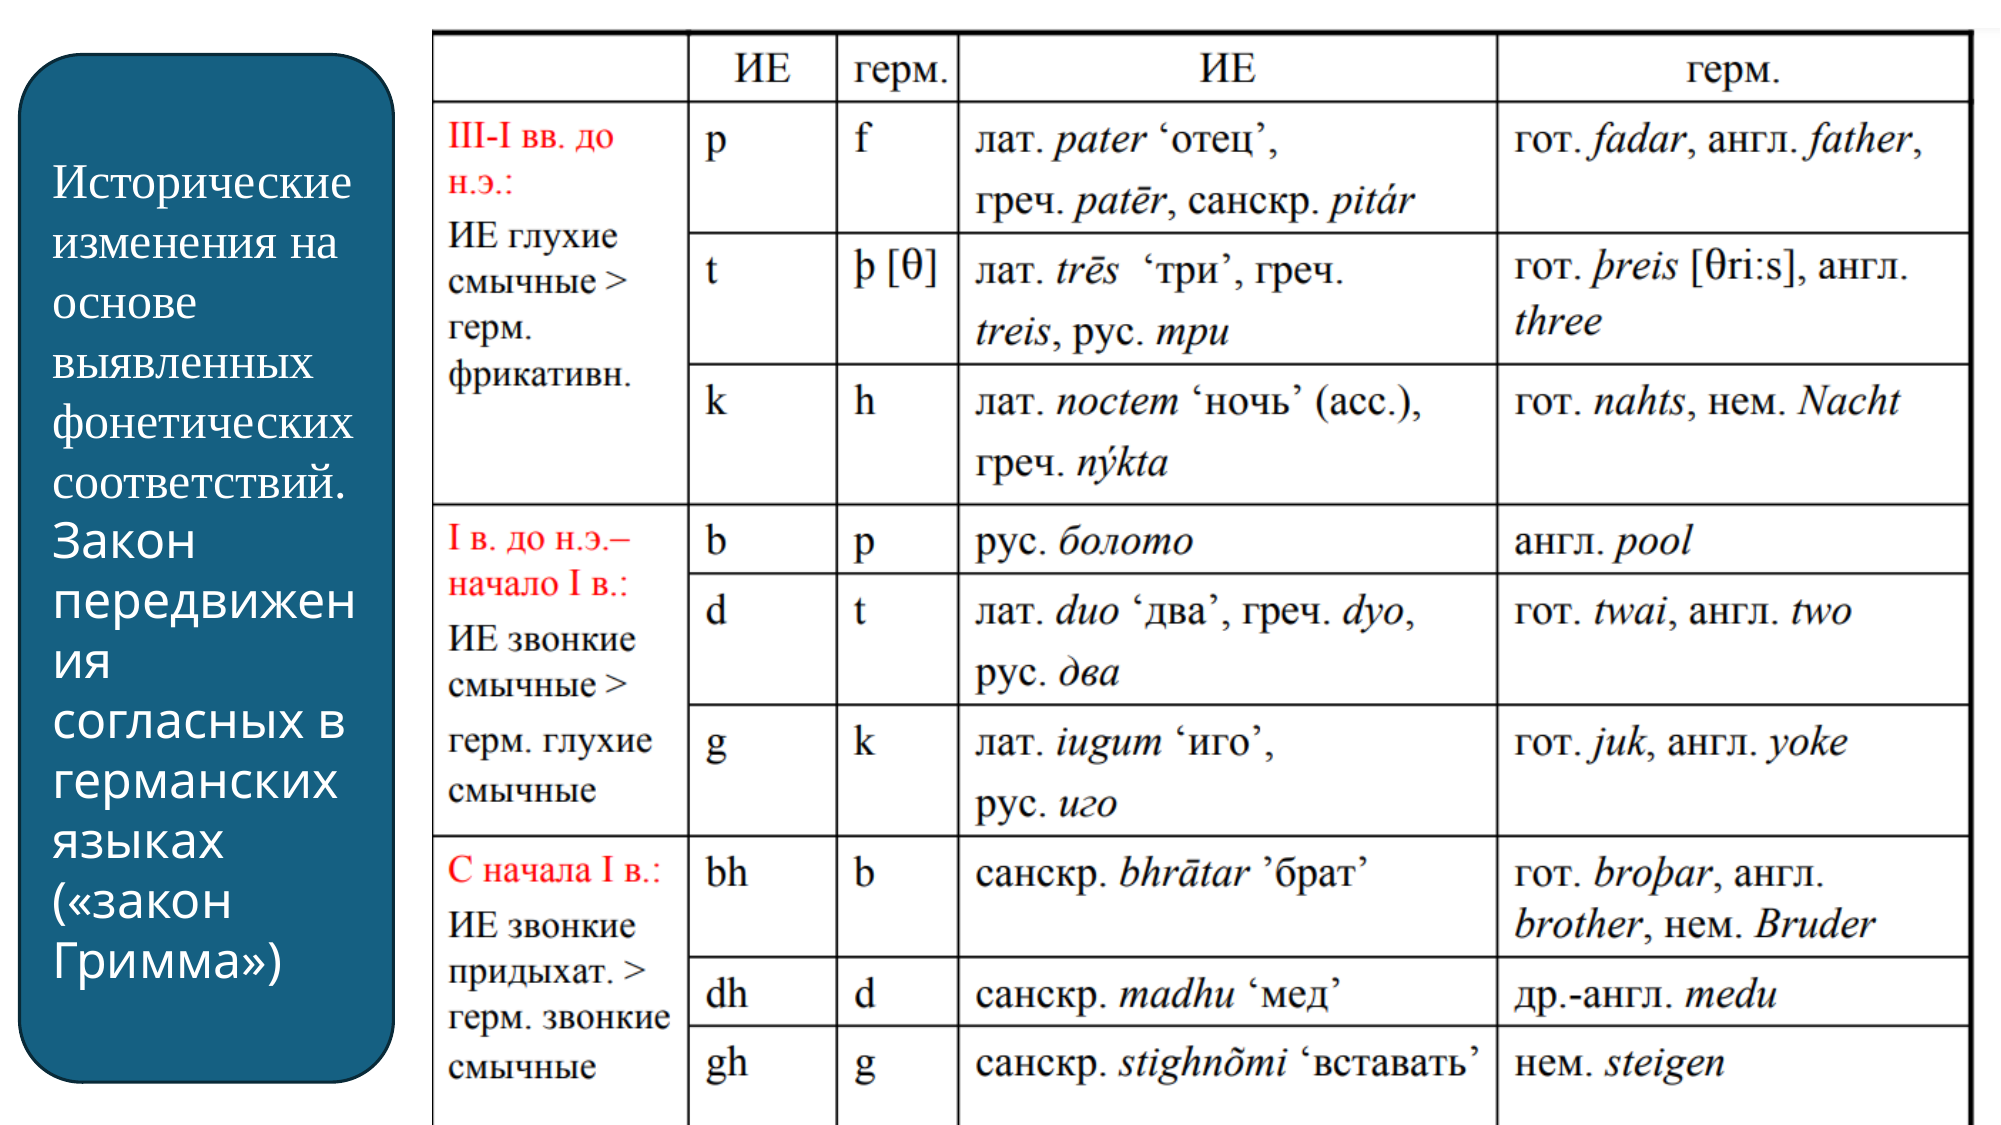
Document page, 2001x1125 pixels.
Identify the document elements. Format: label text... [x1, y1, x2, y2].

picture [432, 27, 2000, 1125]
text_box Исторические изменения на основе выявленных фонетических соответствий. Закон передвижения согласных в германских языках («закон Гримма») [17, 52, 395, 1084]
